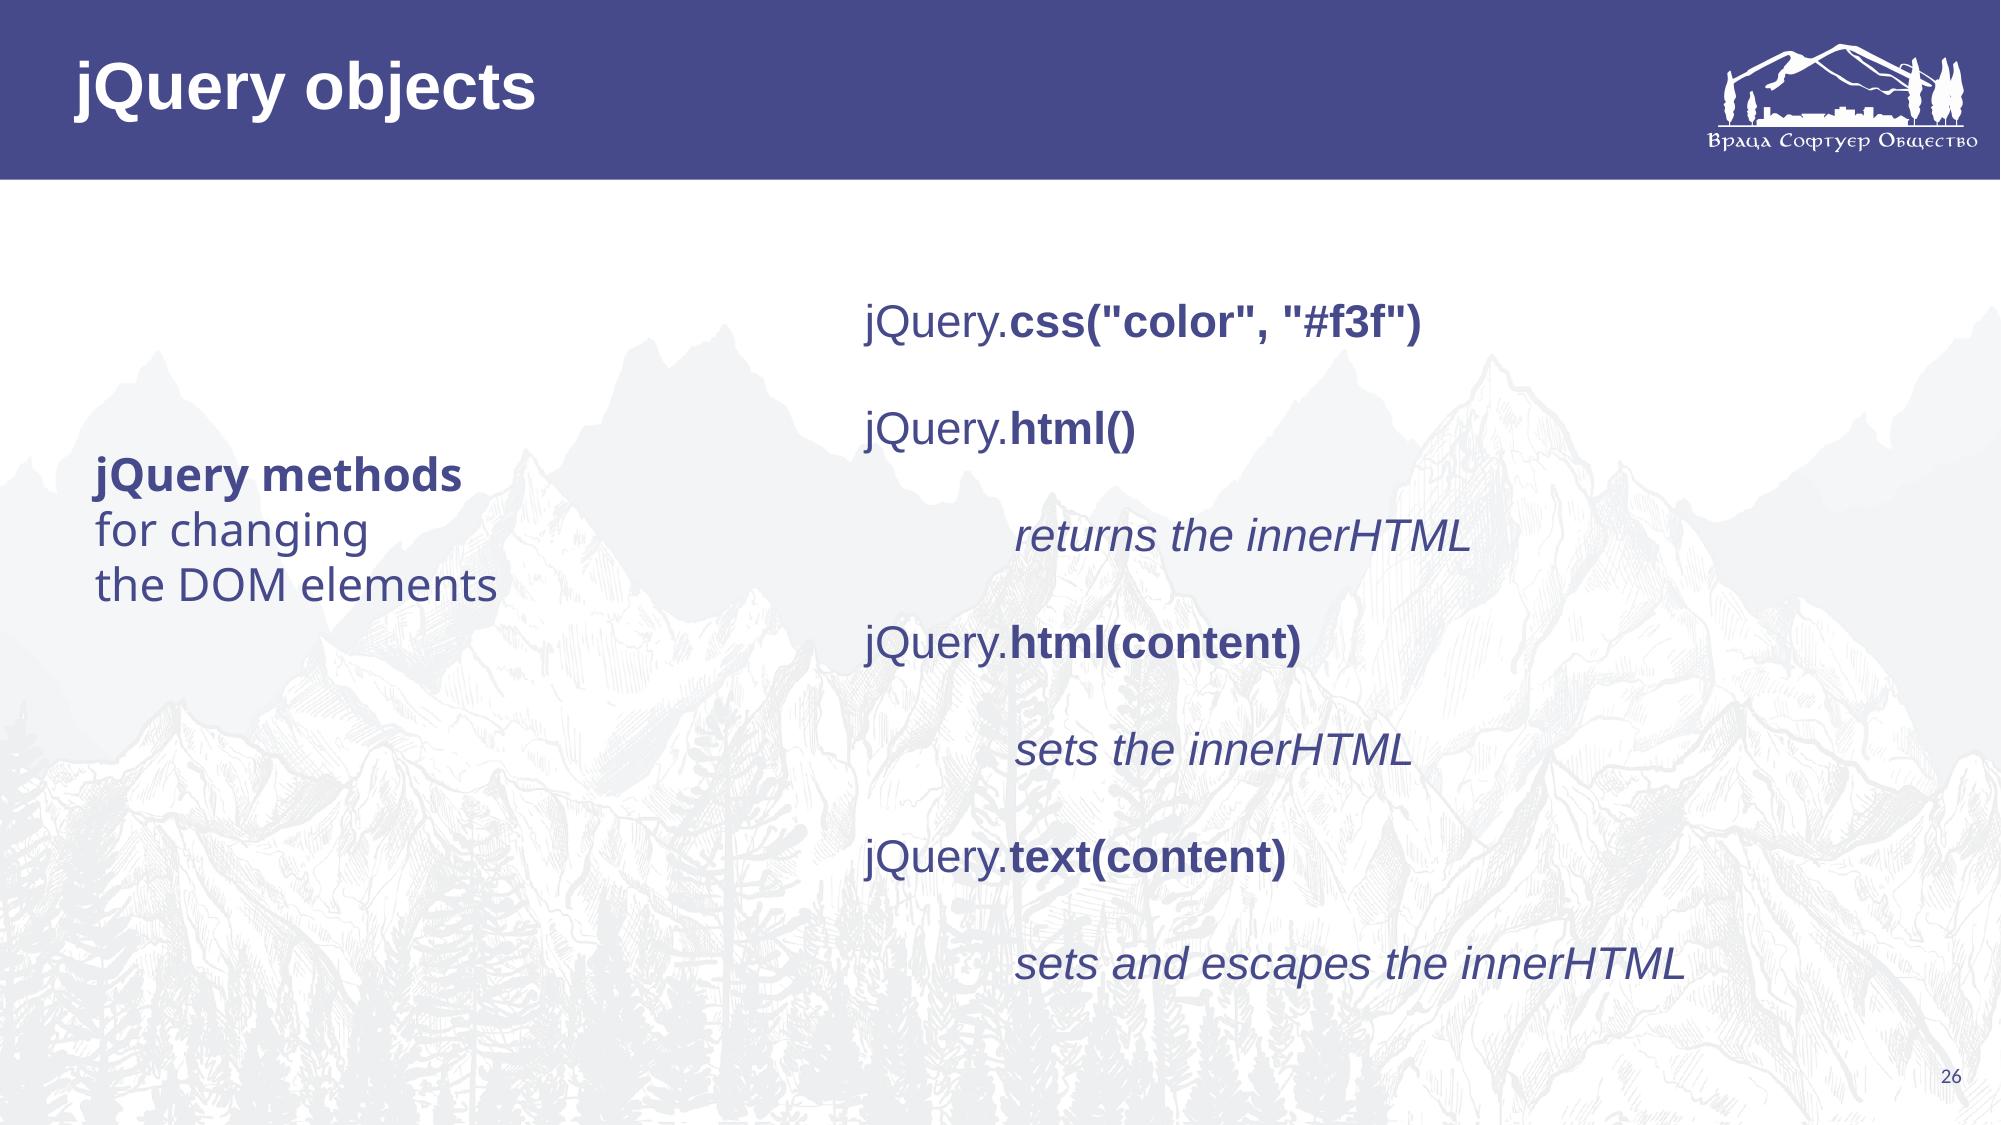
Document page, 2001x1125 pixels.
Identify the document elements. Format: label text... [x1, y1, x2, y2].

text_box jQuery objects [0, 22, 1489, 183]
picture [1703, 19, 1981, 165]
slide_number 26 [1897, 1049, 1968, 1101]
text_box jQuery.css("color", "#f3f") jQuery.html() returns the innerHTML jQuery.html(content) sets the innerHTML jQuery.text(content) sets and escapes the innerHTML [850, 268, 1898, 964]
text_box jQuery methods for changing the DOM elements [79, 430, 762, 625]
